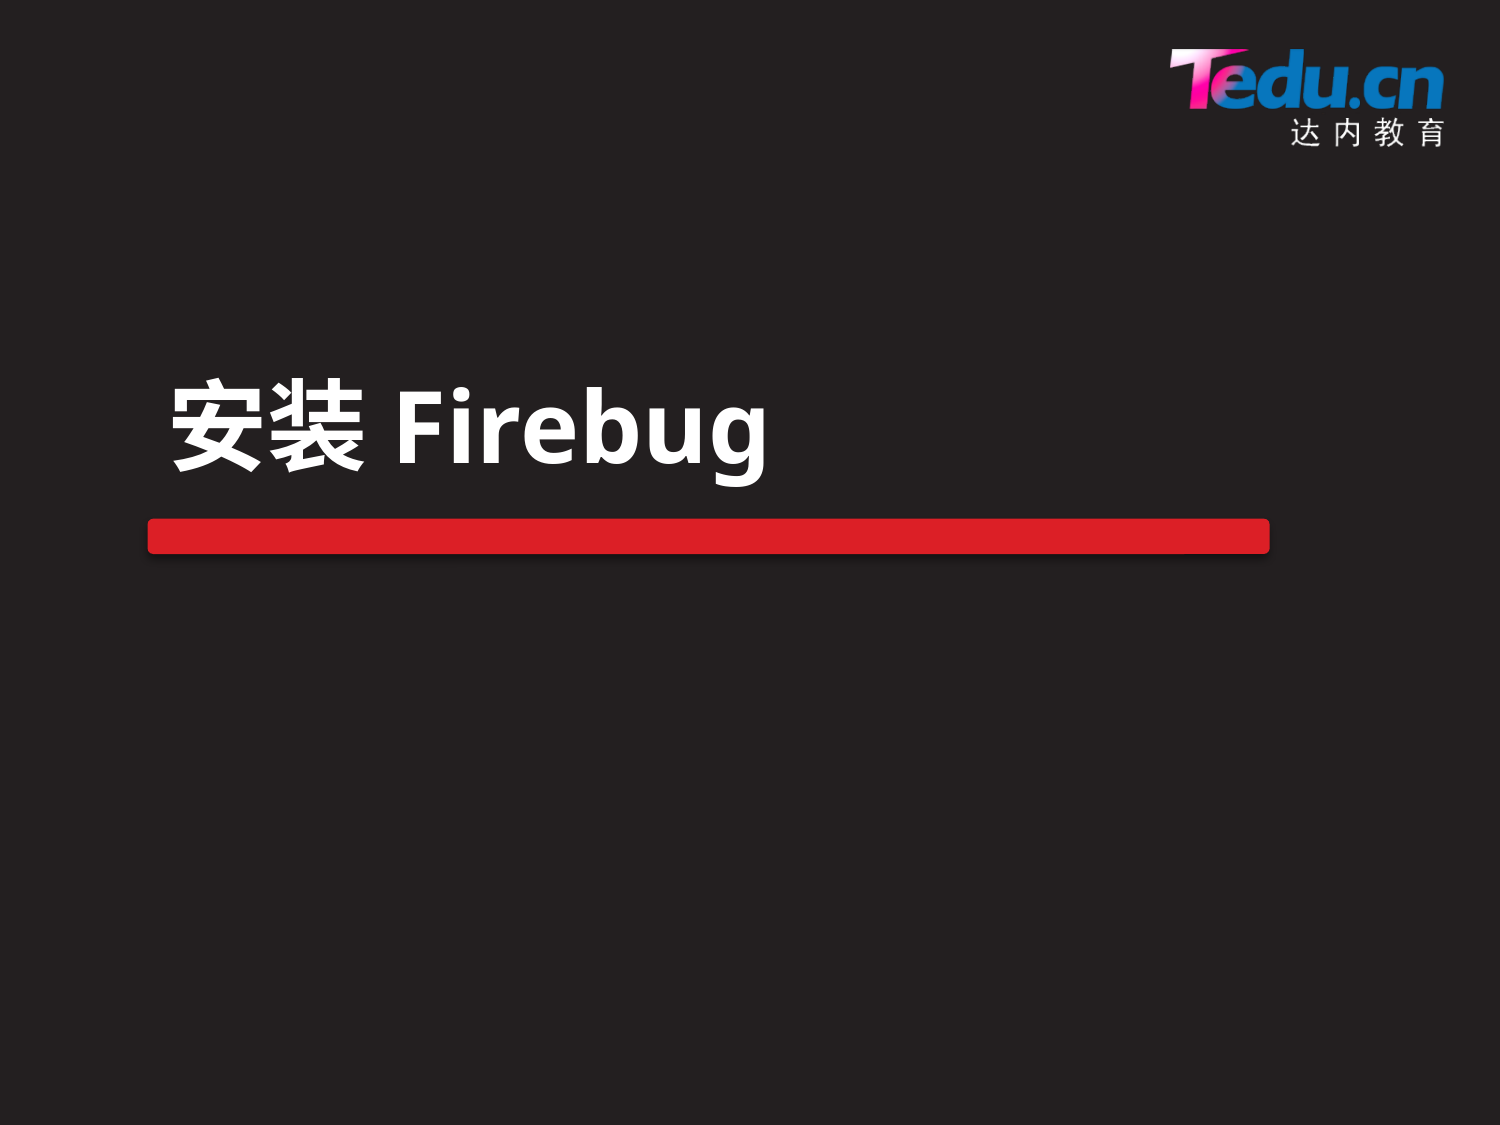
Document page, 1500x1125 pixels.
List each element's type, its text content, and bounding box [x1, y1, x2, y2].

picture [1157, 35, 1459, 162]
title 安装Firebug [152, 338, 1266, 510]
